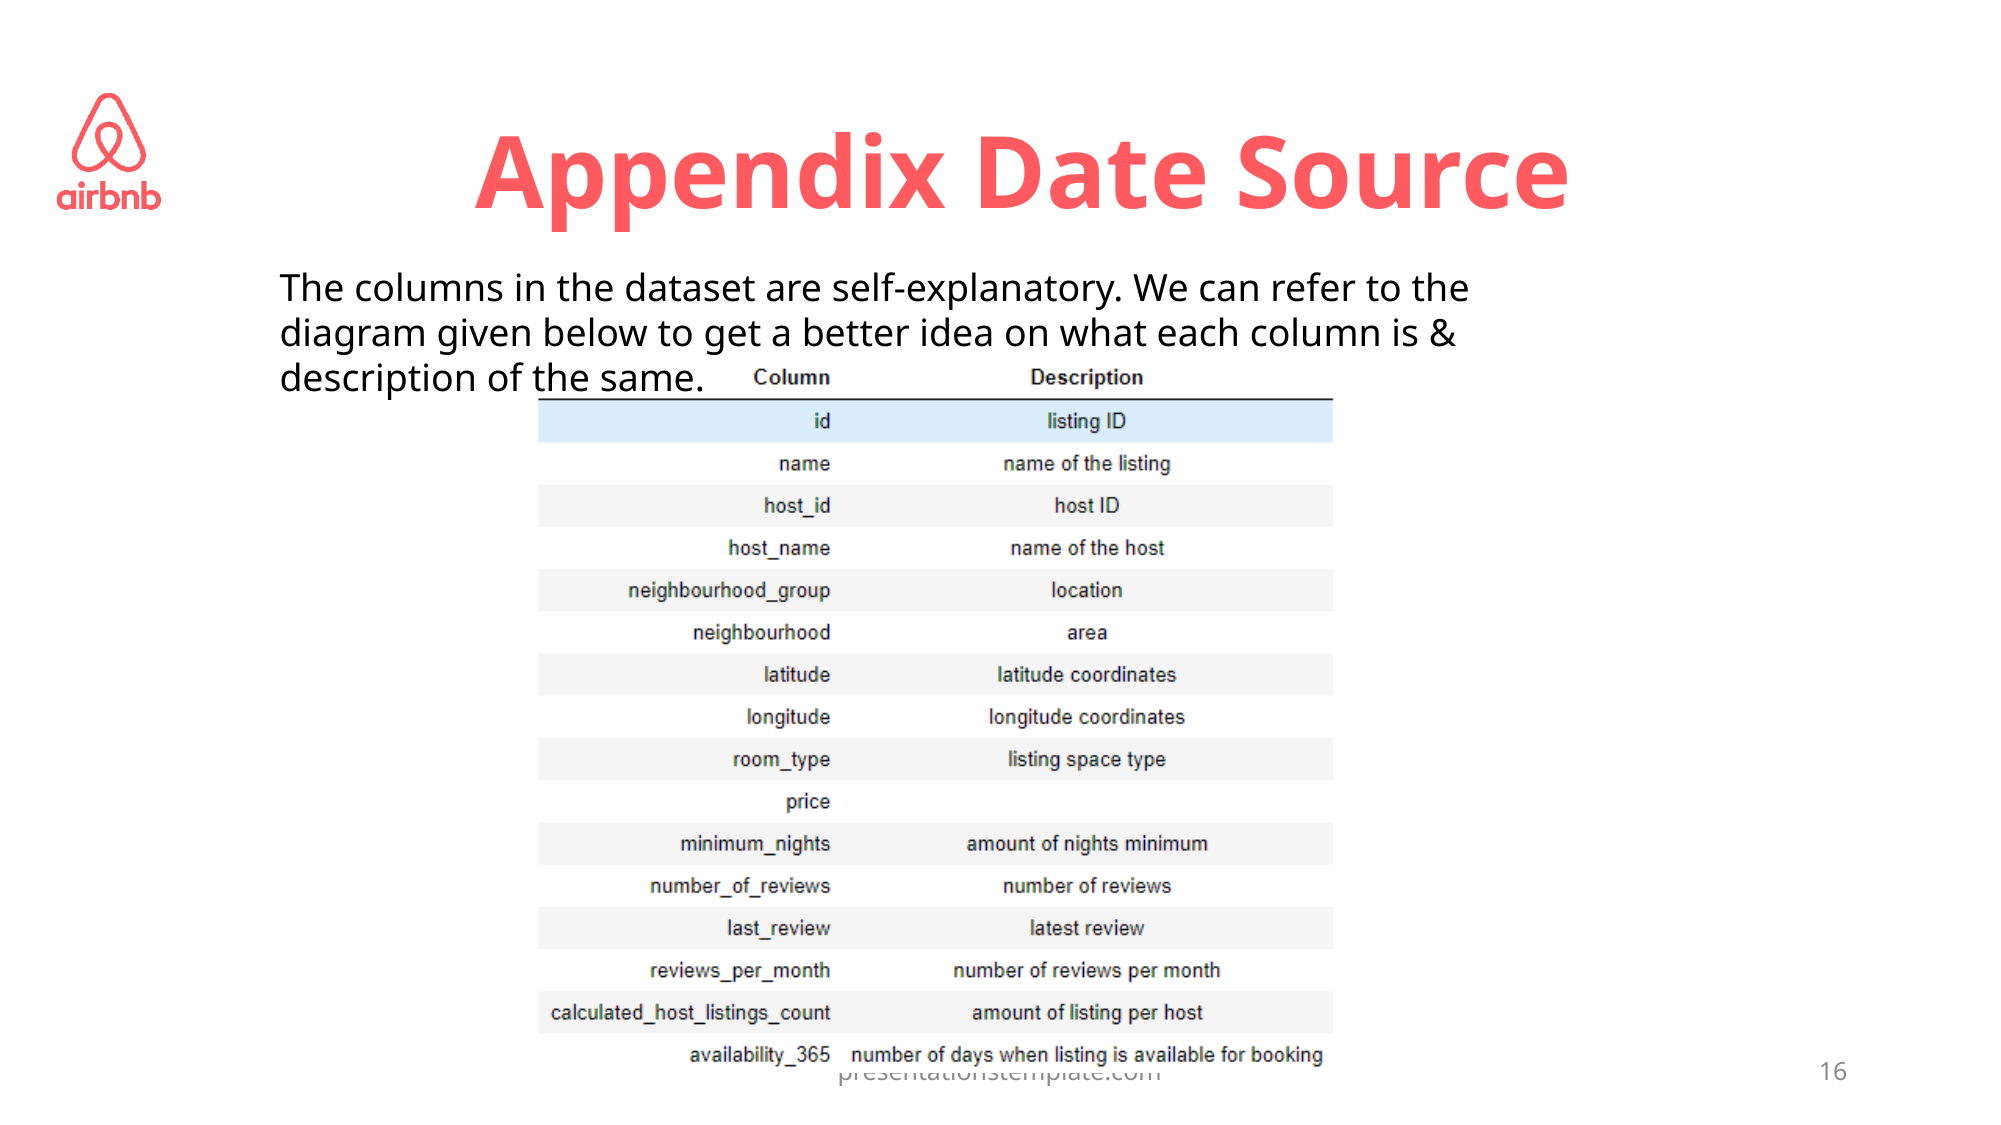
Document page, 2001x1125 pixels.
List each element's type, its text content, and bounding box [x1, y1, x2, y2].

text_box The columns in the dataset are self-explanatory. We can refer to the diagram given below to get a better idea on what each column is & description of the same. [264, 256, 1498, 407]
slide_number 16 [1412, 1042, 1863, 1103]
picture [537, 355, 1338, 1073]
picture [53, 91, 163, 211]
text_box Appendix Date Source [185, 114, 1863, 238]
footer presentationstemplate.com [662, 1073, 1338, 1103]
